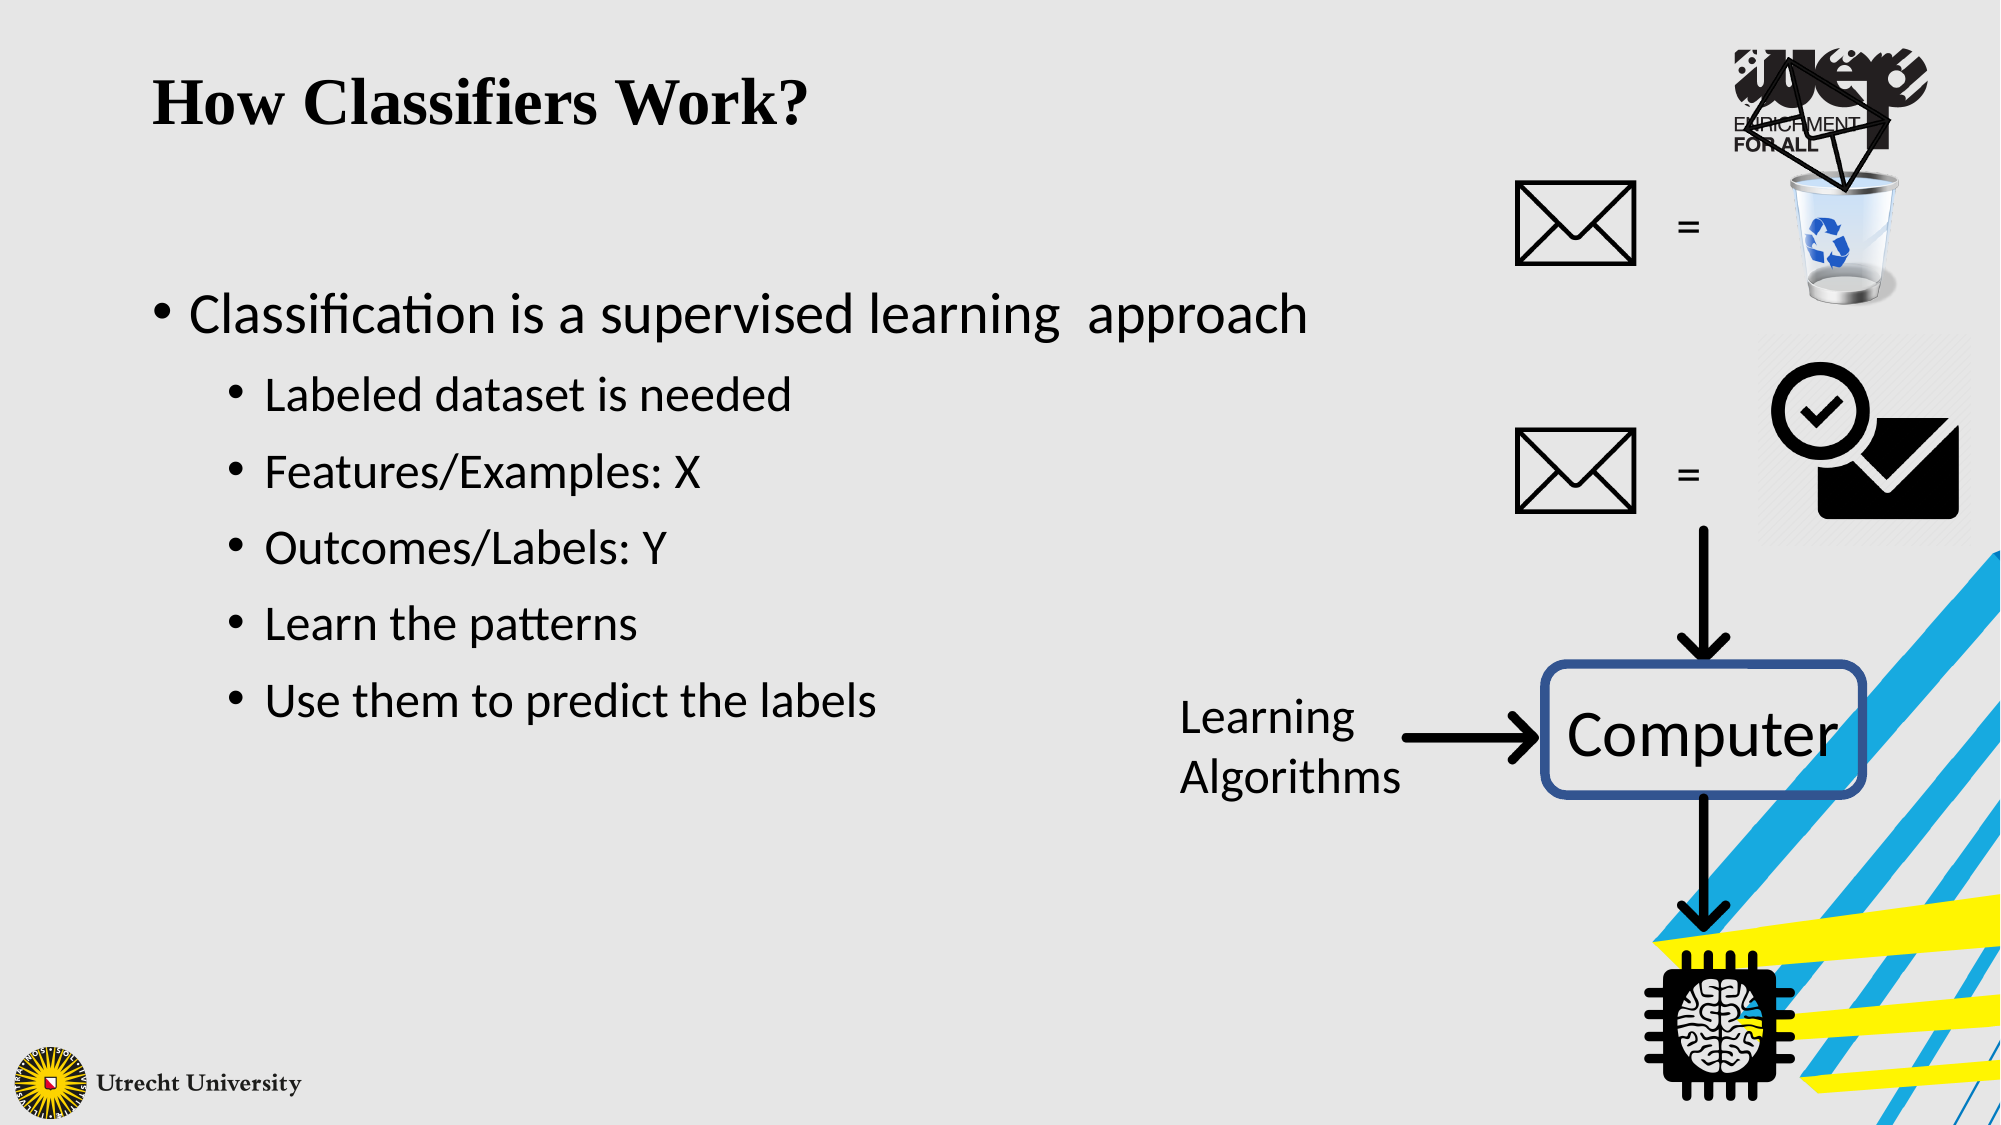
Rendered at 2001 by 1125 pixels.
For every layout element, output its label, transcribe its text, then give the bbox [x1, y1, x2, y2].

text_box Computer [1545, 662, 1864, 797]
text_box = [1661, 434, 1730, 509]
text_box How Classifiers Work? [137, 59, 1778, 211]
picture [0, 0, 2001, 1125]
text_box Classification is a supervised learning approach Labeled dataset is needed Features/Examples: X Outcomes/Labels: Y Learn the patterns Use them to predict the labels [137, 261, 1346, 1066]
text_box Learning Algorithms [1165, 676, 1394, 812]
text_box = [1661, 186, 1730, 262]
